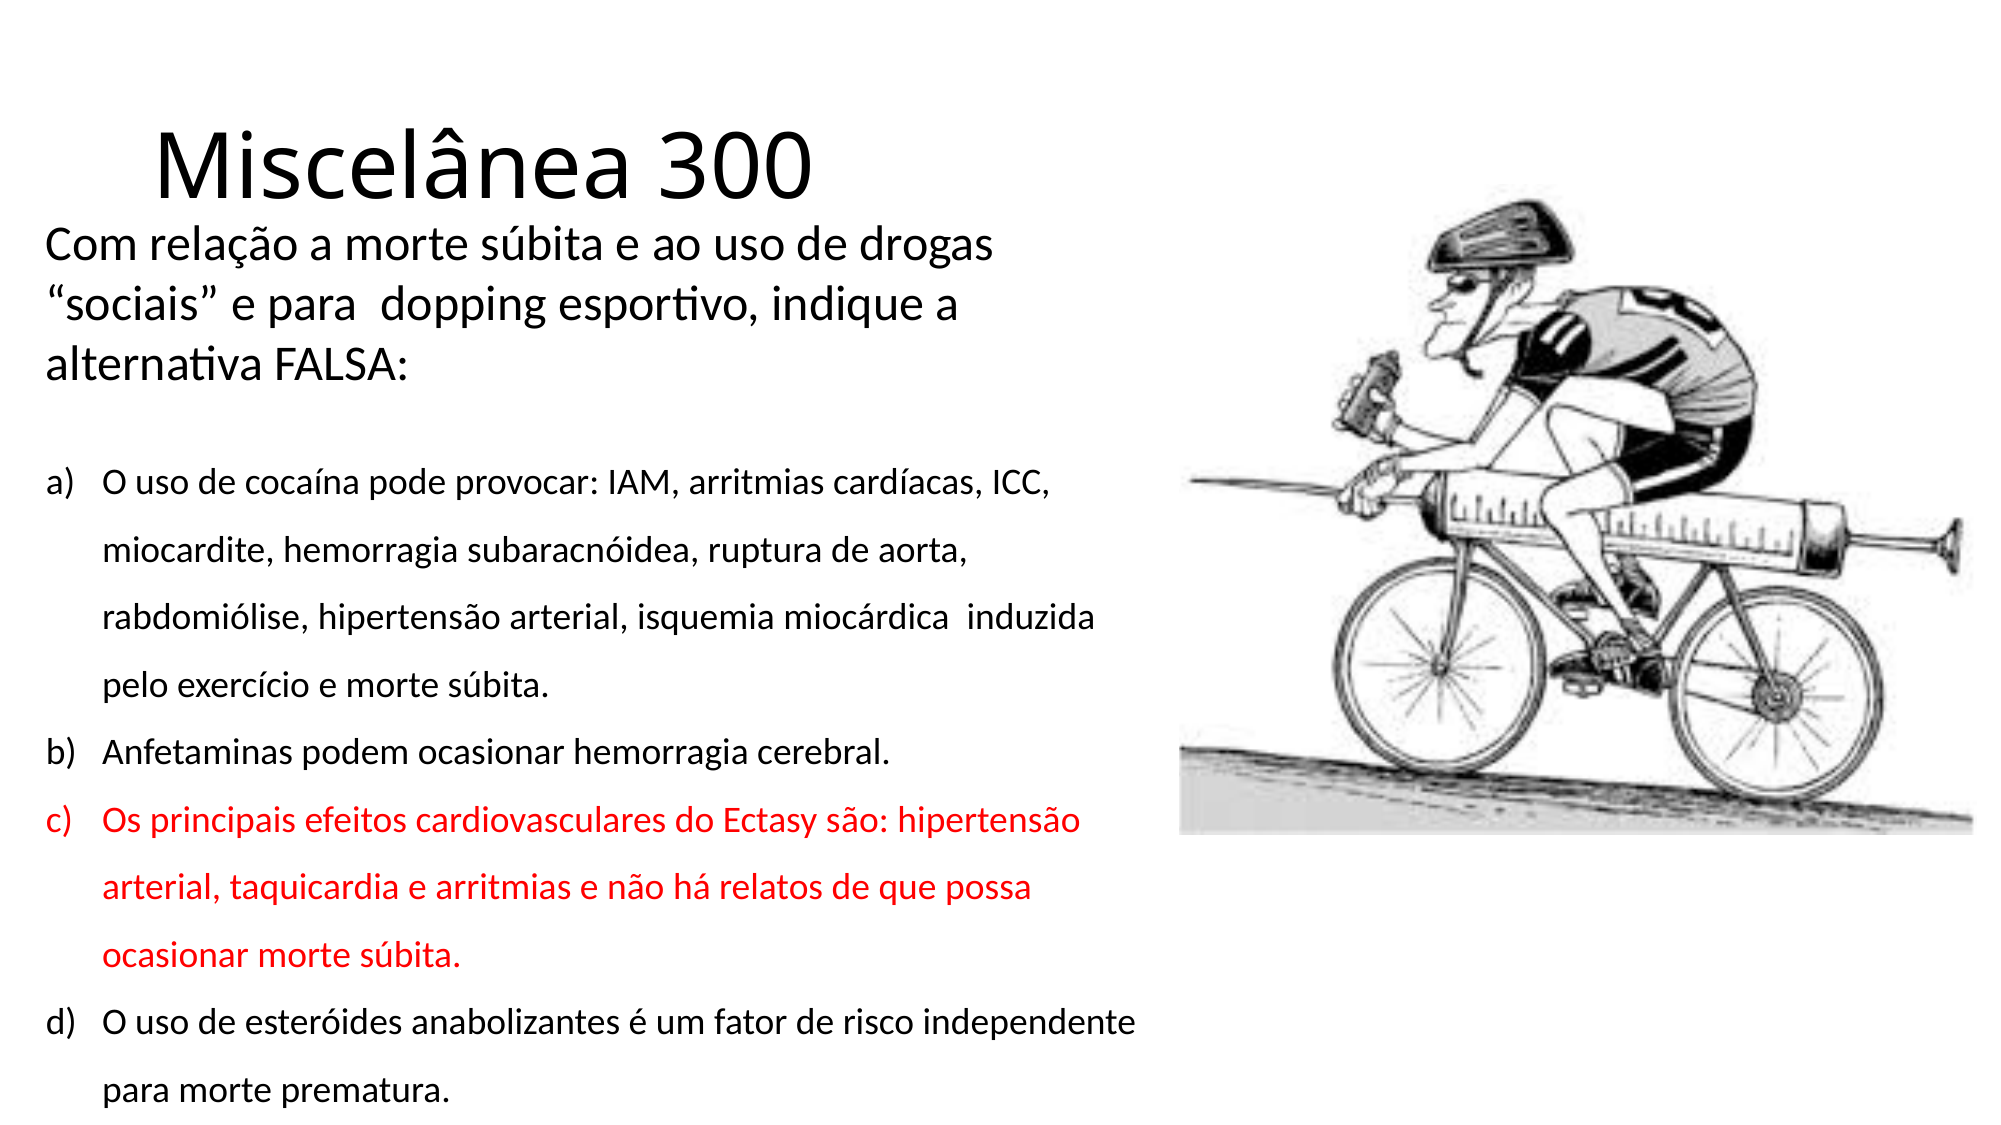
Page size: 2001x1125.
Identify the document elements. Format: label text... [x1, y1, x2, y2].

text_box Com relação a morte súbita e ao uso de drogas “sociais” e para dopping esportivo, indique a alternativa FALSA: O uso de cocaína pode provocar: IAM, arritmias cardíacas, ICC, miocardite, hemorragia subaracnóidea, ruptura de aorta, rabdomiólise, hipertensão arterial, isquemia miocárdica induzida pelo exercício e morte súbita. Anfetaminas podem ocasionar hemorragia cerebral. Os principais efeitos cardiovasculares do Ectasy são: hipertensão arterial, taquicardia e arritmias e não há relatos de que possa ocasionar morte súbita. O uso de esteróides anabolizantes é um fator de risco independente para morte prematura. [31, 202, 1180, 1118]
title Miscelânea 300 [137, 59, 1863, 278]
picture [1179, 184, 1977, 835]
